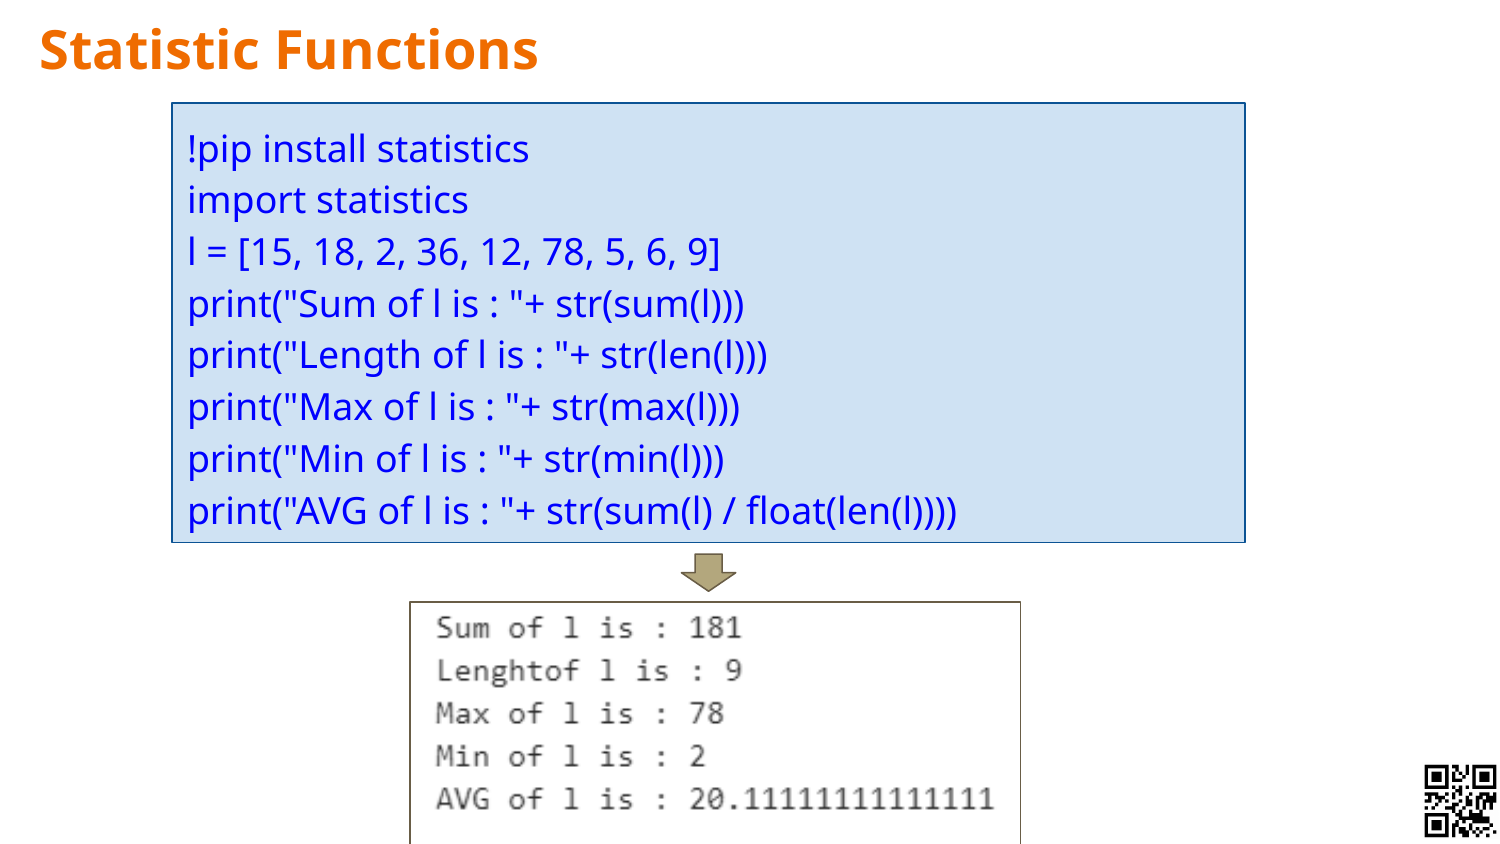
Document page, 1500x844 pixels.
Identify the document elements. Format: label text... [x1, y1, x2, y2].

text_box !pip install statistics import statistics l = [15, 18, 2, 36, 12, 78, 5, 6, 9] print("Sum of l is : "+ str(sum(l))) print("Length of l is : "+ str(len(l))) print("Max of l is : "+ str(max(l))) print("Min of l is : "+ str(min(l))) print("AVG of l is : "+ str(sum(l) / float(len(l)))) [172, 102, 1246, 543]
title Statistic Functions [24, 0, 1422, 86]
picture [410, 602, 1021, 844]
text_box [681, 554, 736, 592]
picture [1421, 762, 1500, 839]
